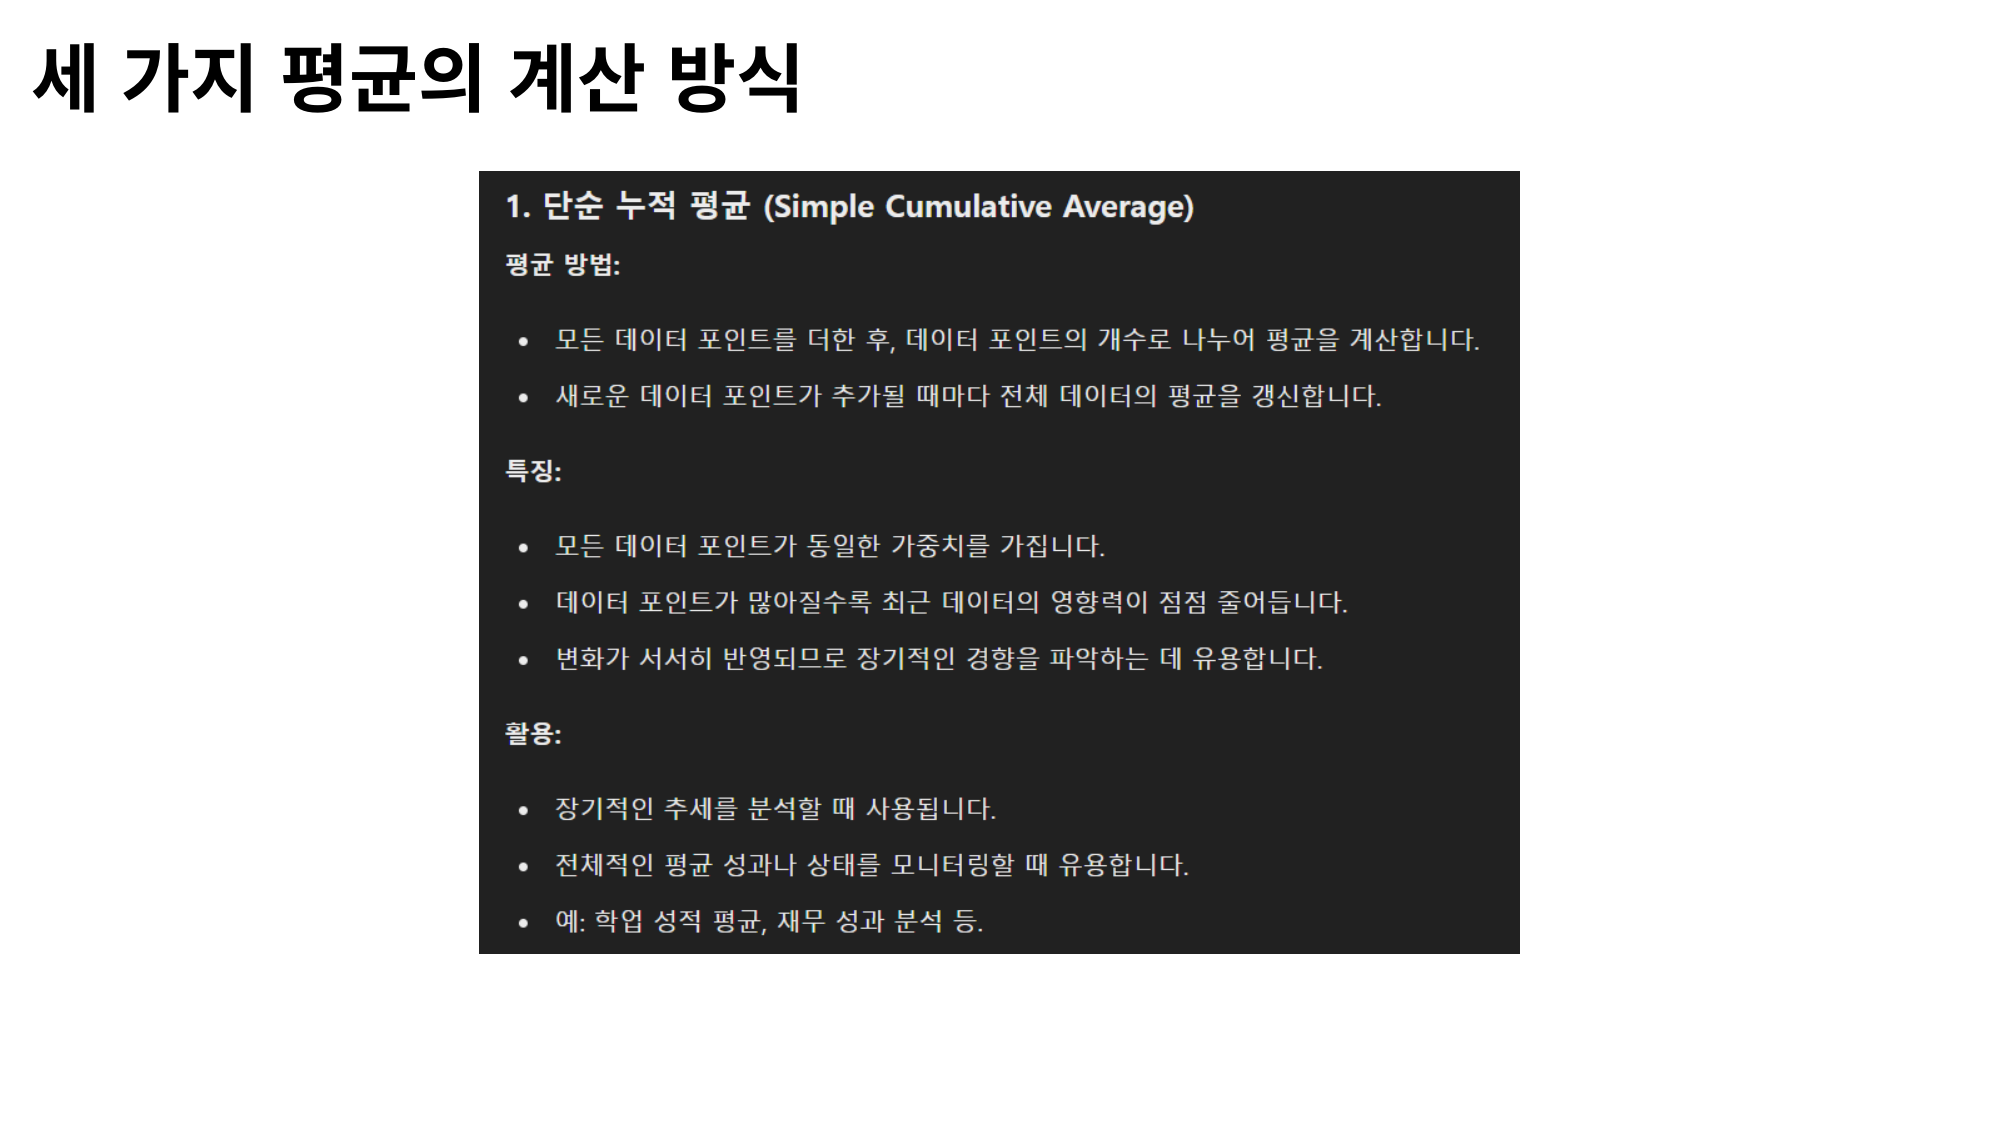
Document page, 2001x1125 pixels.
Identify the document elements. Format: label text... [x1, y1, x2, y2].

text_box 세 가지 평균의 계산 방식 [17, 24, 821, 130]
picture [479, 170, 1521, 955]
